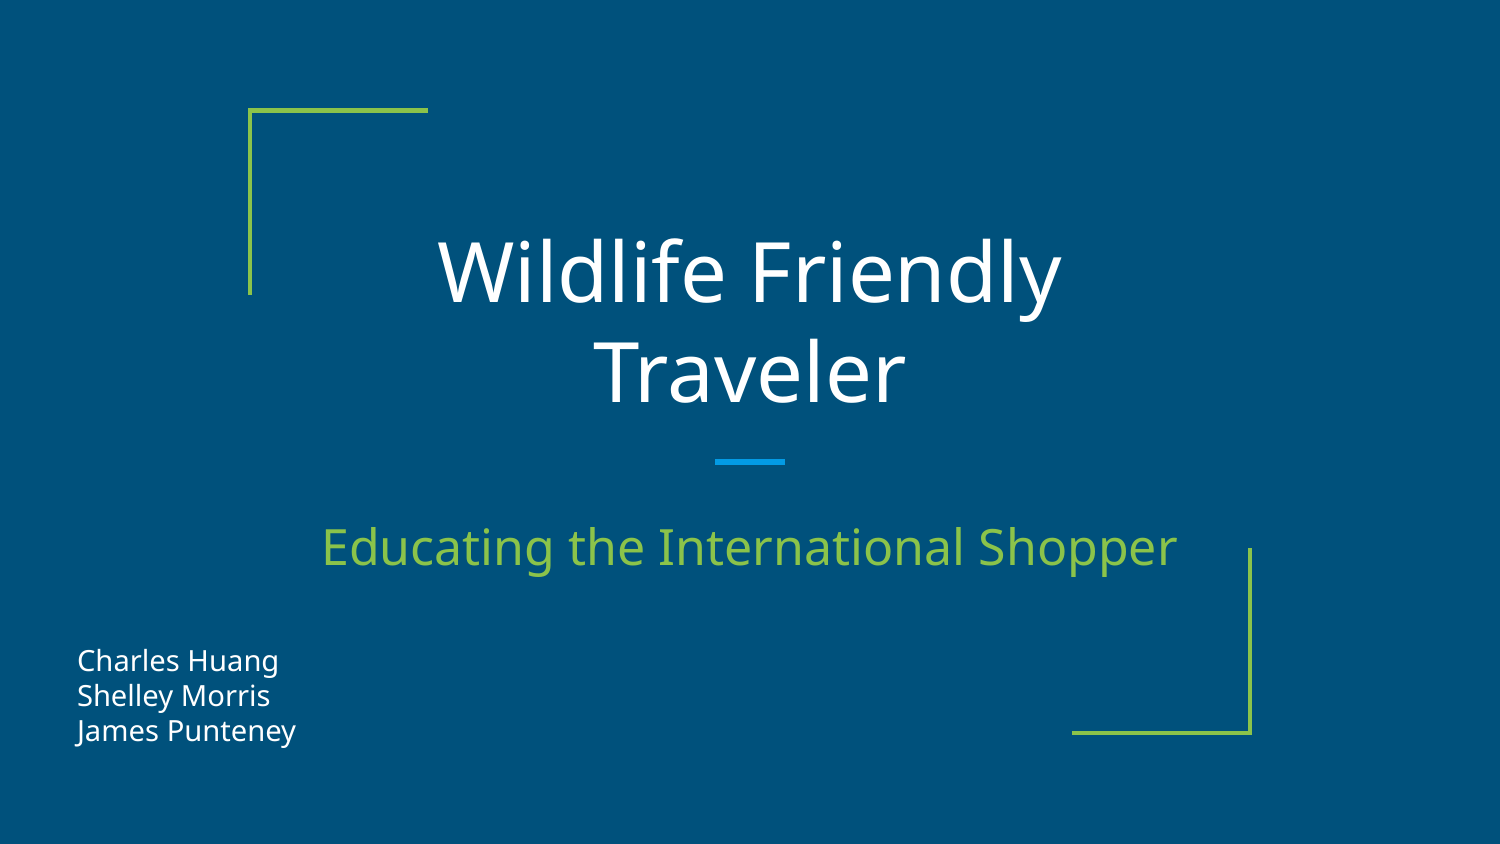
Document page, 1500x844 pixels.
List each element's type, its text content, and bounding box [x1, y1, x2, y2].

title Wildlife Friendly Traveler [275, 195, 1225, 435]
subtitle Educating the International Shopper [275, 500, 1225, 650]
text_box Charles Huang Shelley Morris James Punteney [62, 627, 544, 777]
